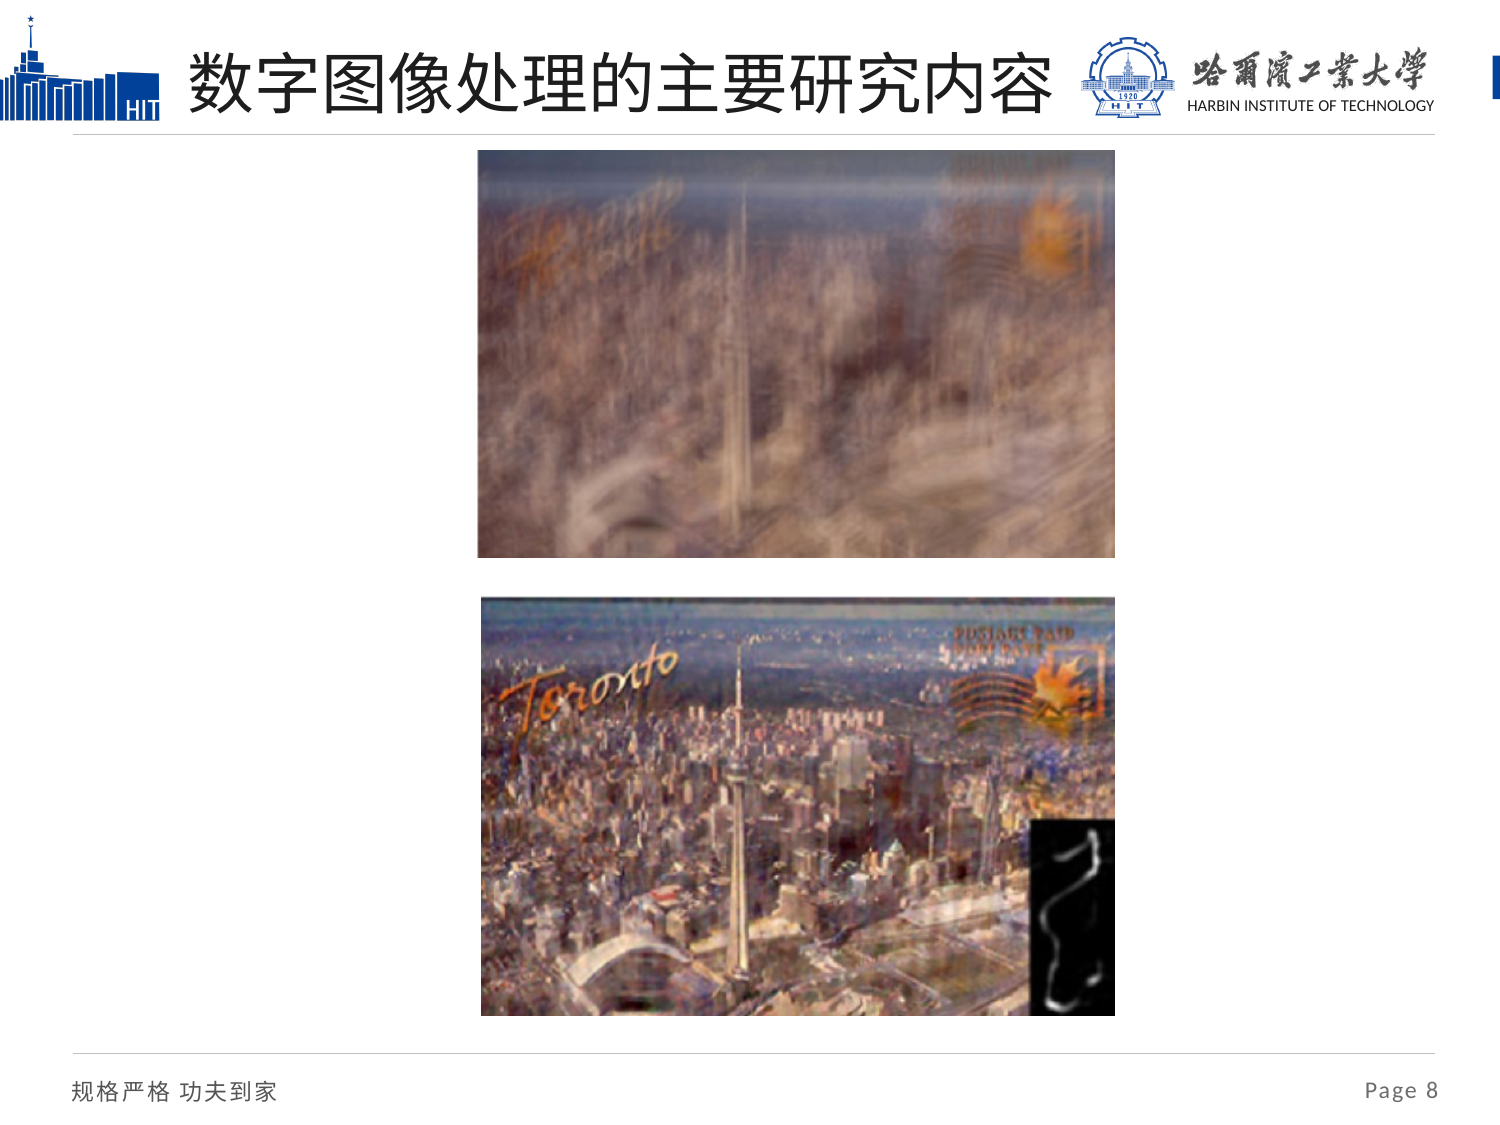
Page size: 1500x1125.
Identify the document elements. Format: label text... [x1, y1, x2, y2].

picture [0, 15, 179, 143]
picture [1105, 37, 1175, 118]
picture [480, 596, 1115, 1016]
text_box 数字图像处理的主要研究内容 [172, 23, 1105, 151]
picture [471, 150, 1115, 558]
